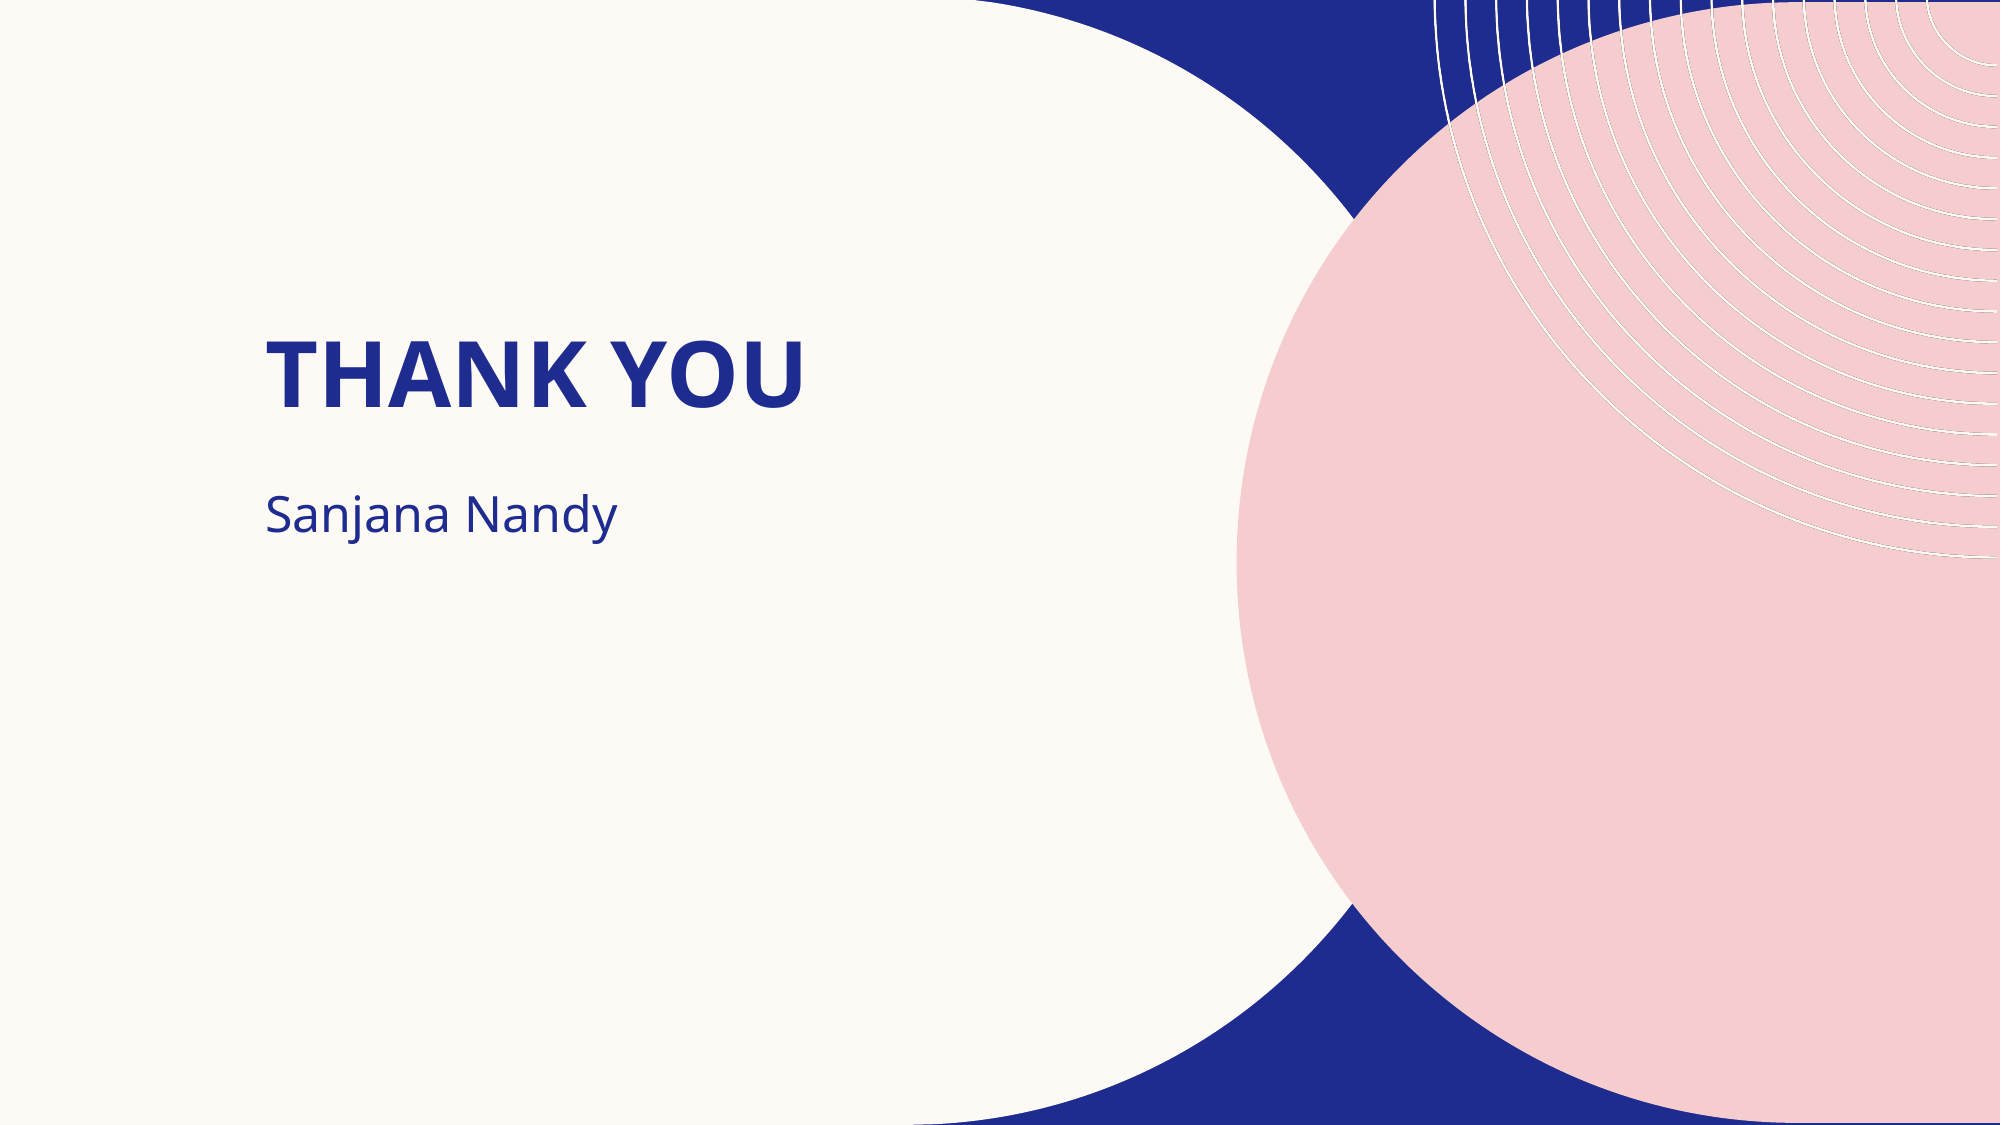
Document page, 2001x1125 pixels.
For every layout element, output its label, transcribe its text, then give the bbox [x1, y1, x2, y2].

title THANK YOU [250, 323, 935, 434]
subtitle Sanjana Nandy [250, 482, 935, 839]
picture [1433, 0, 1997, 559]
